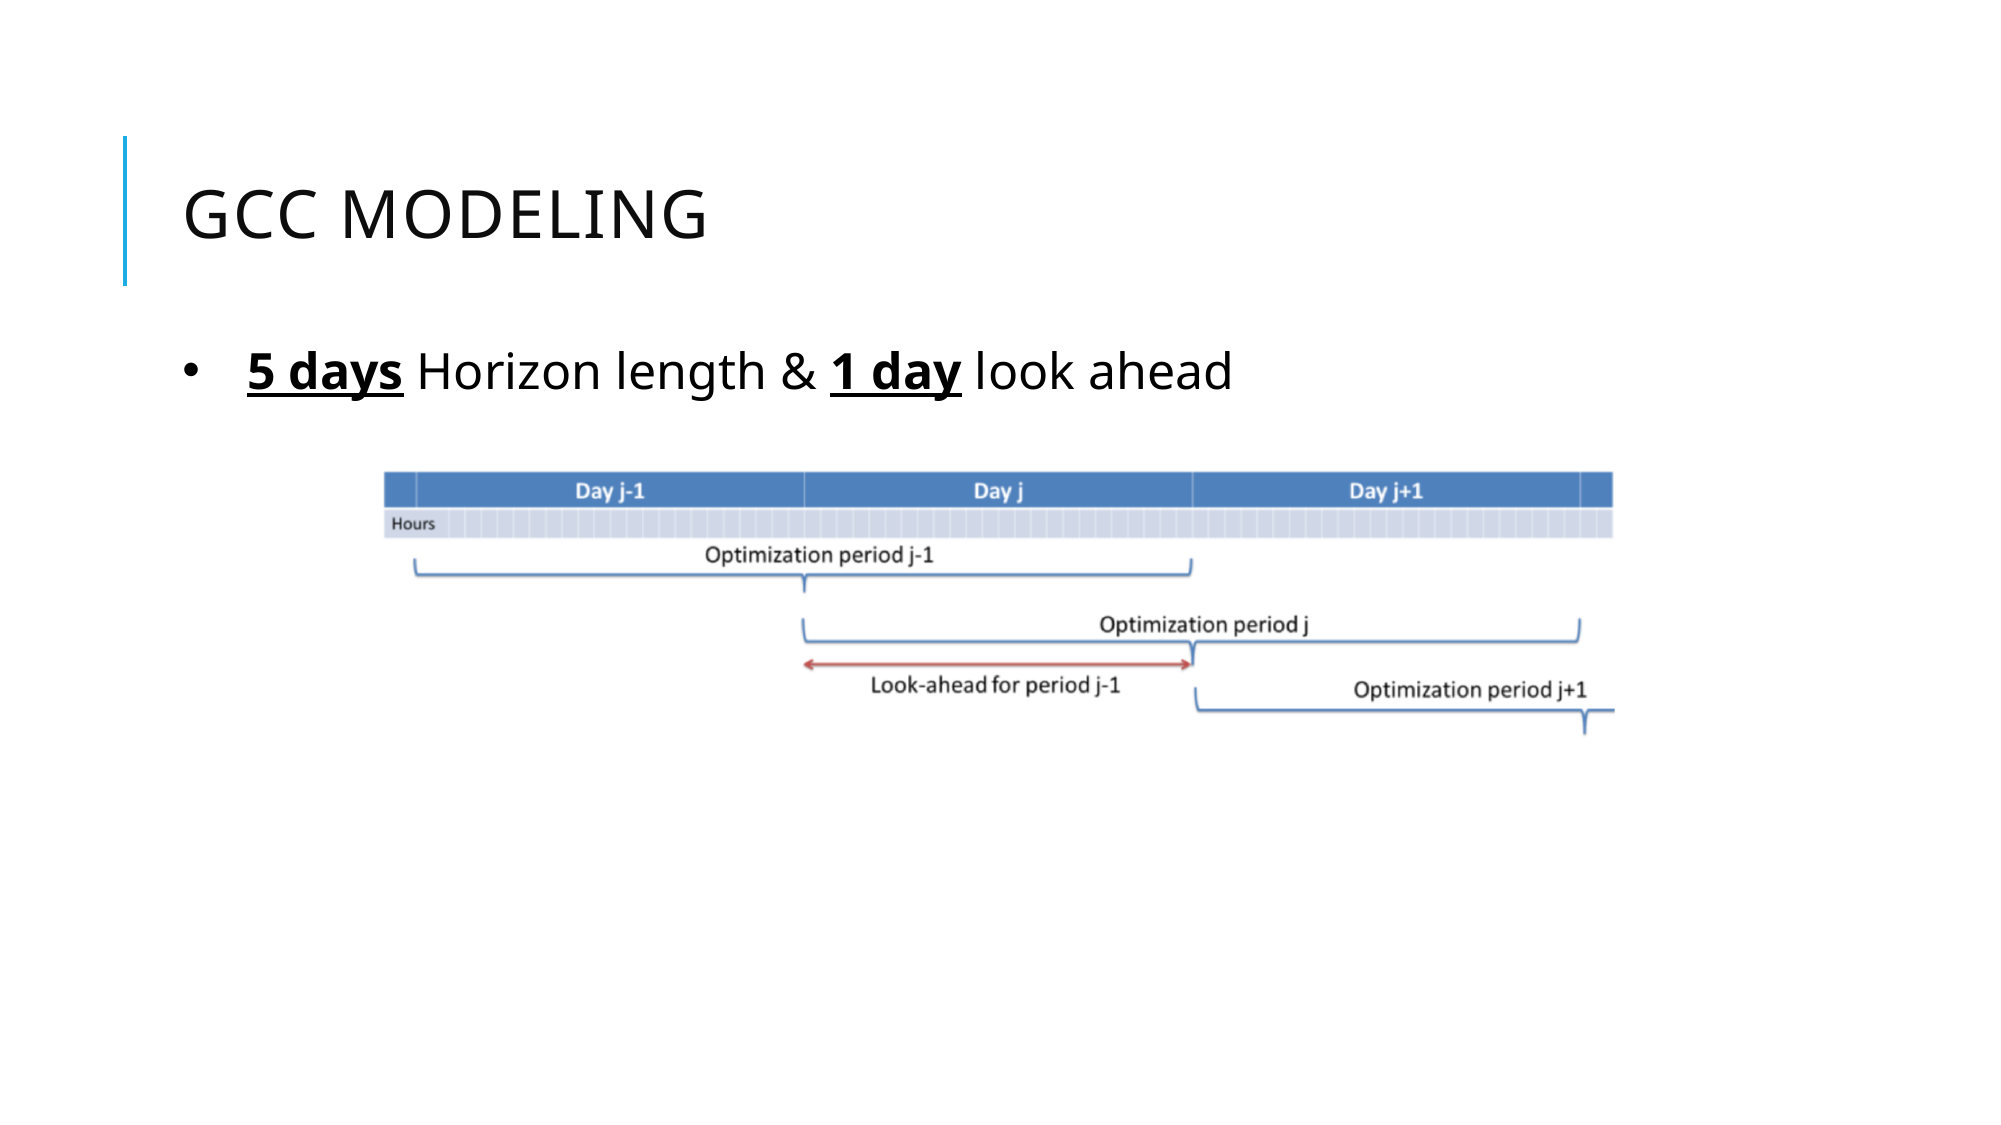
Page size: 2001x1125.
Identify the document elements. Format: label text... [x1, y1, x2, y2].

picture [371, 460, 1634, 751]
title GCC Modeling [168, 96, 1763, 342]
text_box 5 days Horizon length & 1 day look ahead [92, 232, 1912, 467]
